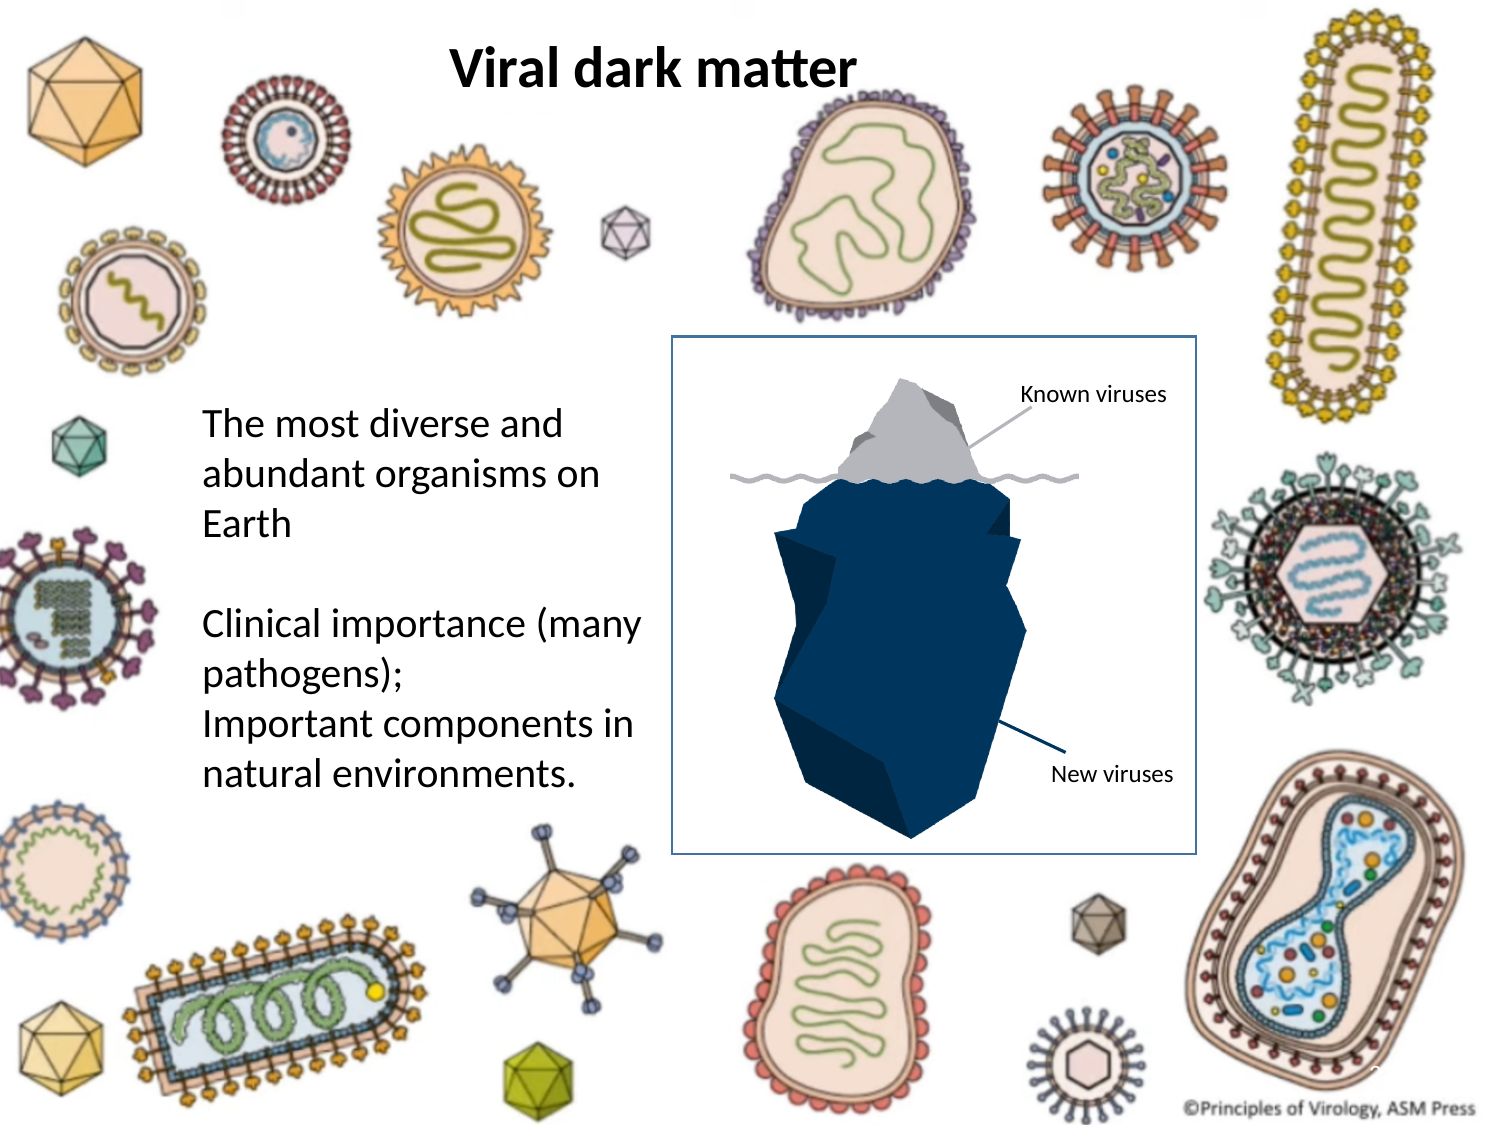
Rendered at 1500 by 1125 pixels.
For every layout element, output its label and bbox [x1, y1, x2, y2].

text_box [730, 370, 1177, 926]
picture [0, 0, 1500, 1125]
